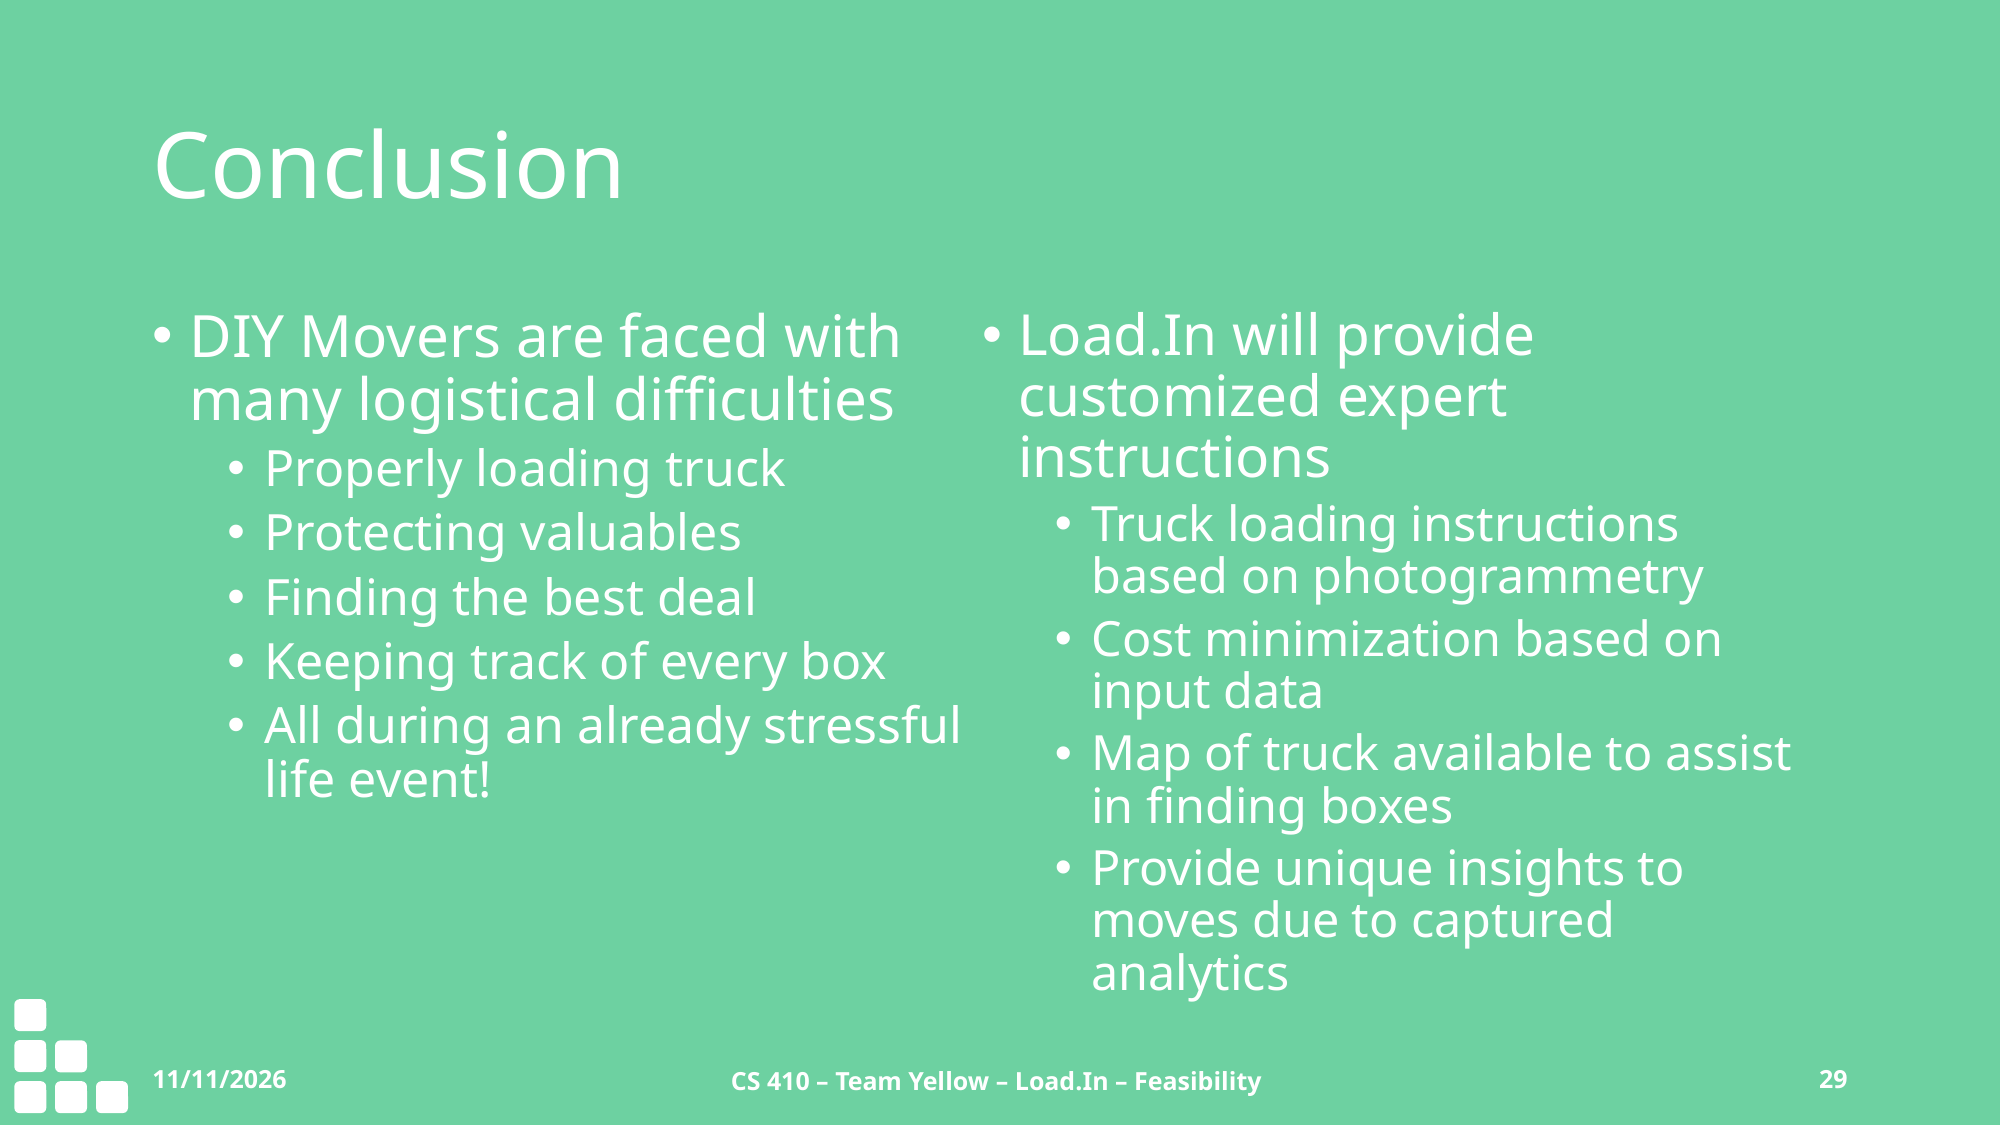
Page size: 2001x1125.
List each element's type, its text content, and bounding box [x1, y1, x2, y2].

text_box CS 410 – Team Yellow – Load.In – Feasibility [662, 1035, 1338, 1125]
text_box 11/8/2020 [137, 1035, 588, 1125]
text_box Conclusion [137, 59, 1863, 278]
text_box Load.In will provide customized expert instructions Truck loading instructions based on photogrammetry Cost minimization based on input data Map of truck available to assist in finding boxes Provide unique insights to moves due to captured analytics [967, 299, 1830, 1014]
text_box 29 [1412, 1035, 1863, 1125]
text_box DIY Movers are faced with many logistical difficulties Properly loading truck Protecting valuables Finding the best deal Keeping track of every box All during an already stressful life event! [137, 299, 967, 1014]
